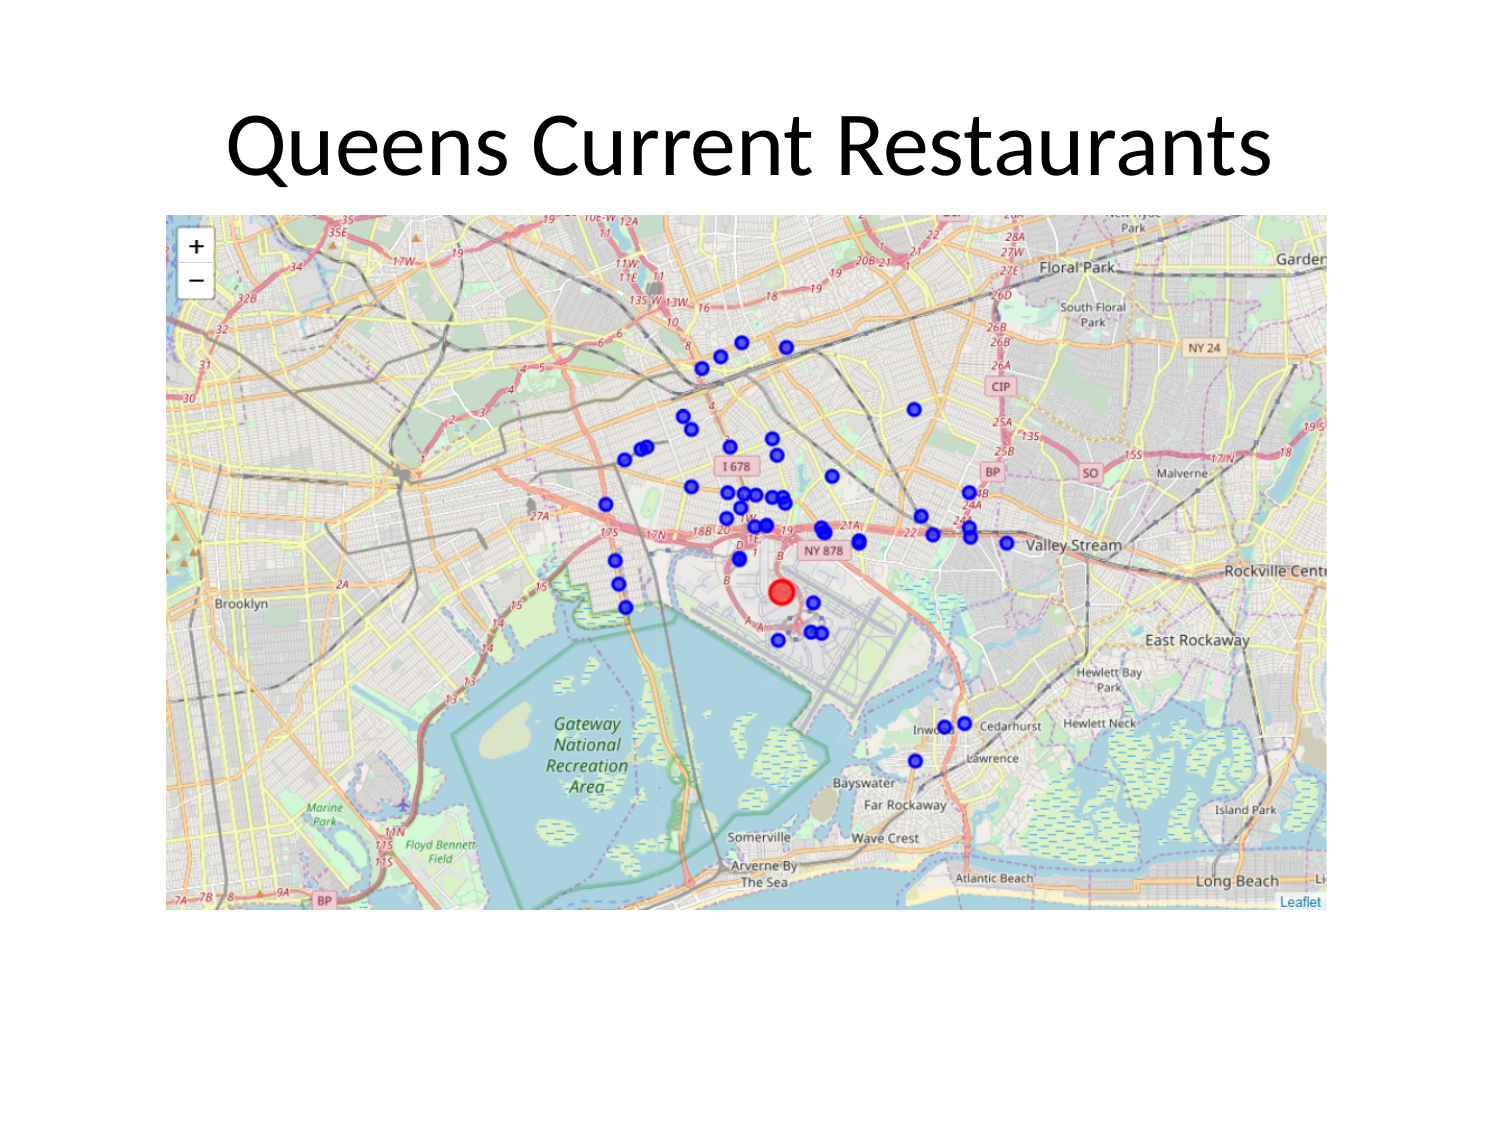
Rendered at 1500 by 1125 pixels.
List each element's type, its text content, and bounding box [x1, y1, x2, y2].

title Queens Current Restaurants [75, 45, 1425, 233]
picture [165, 214, 1335, 911]
